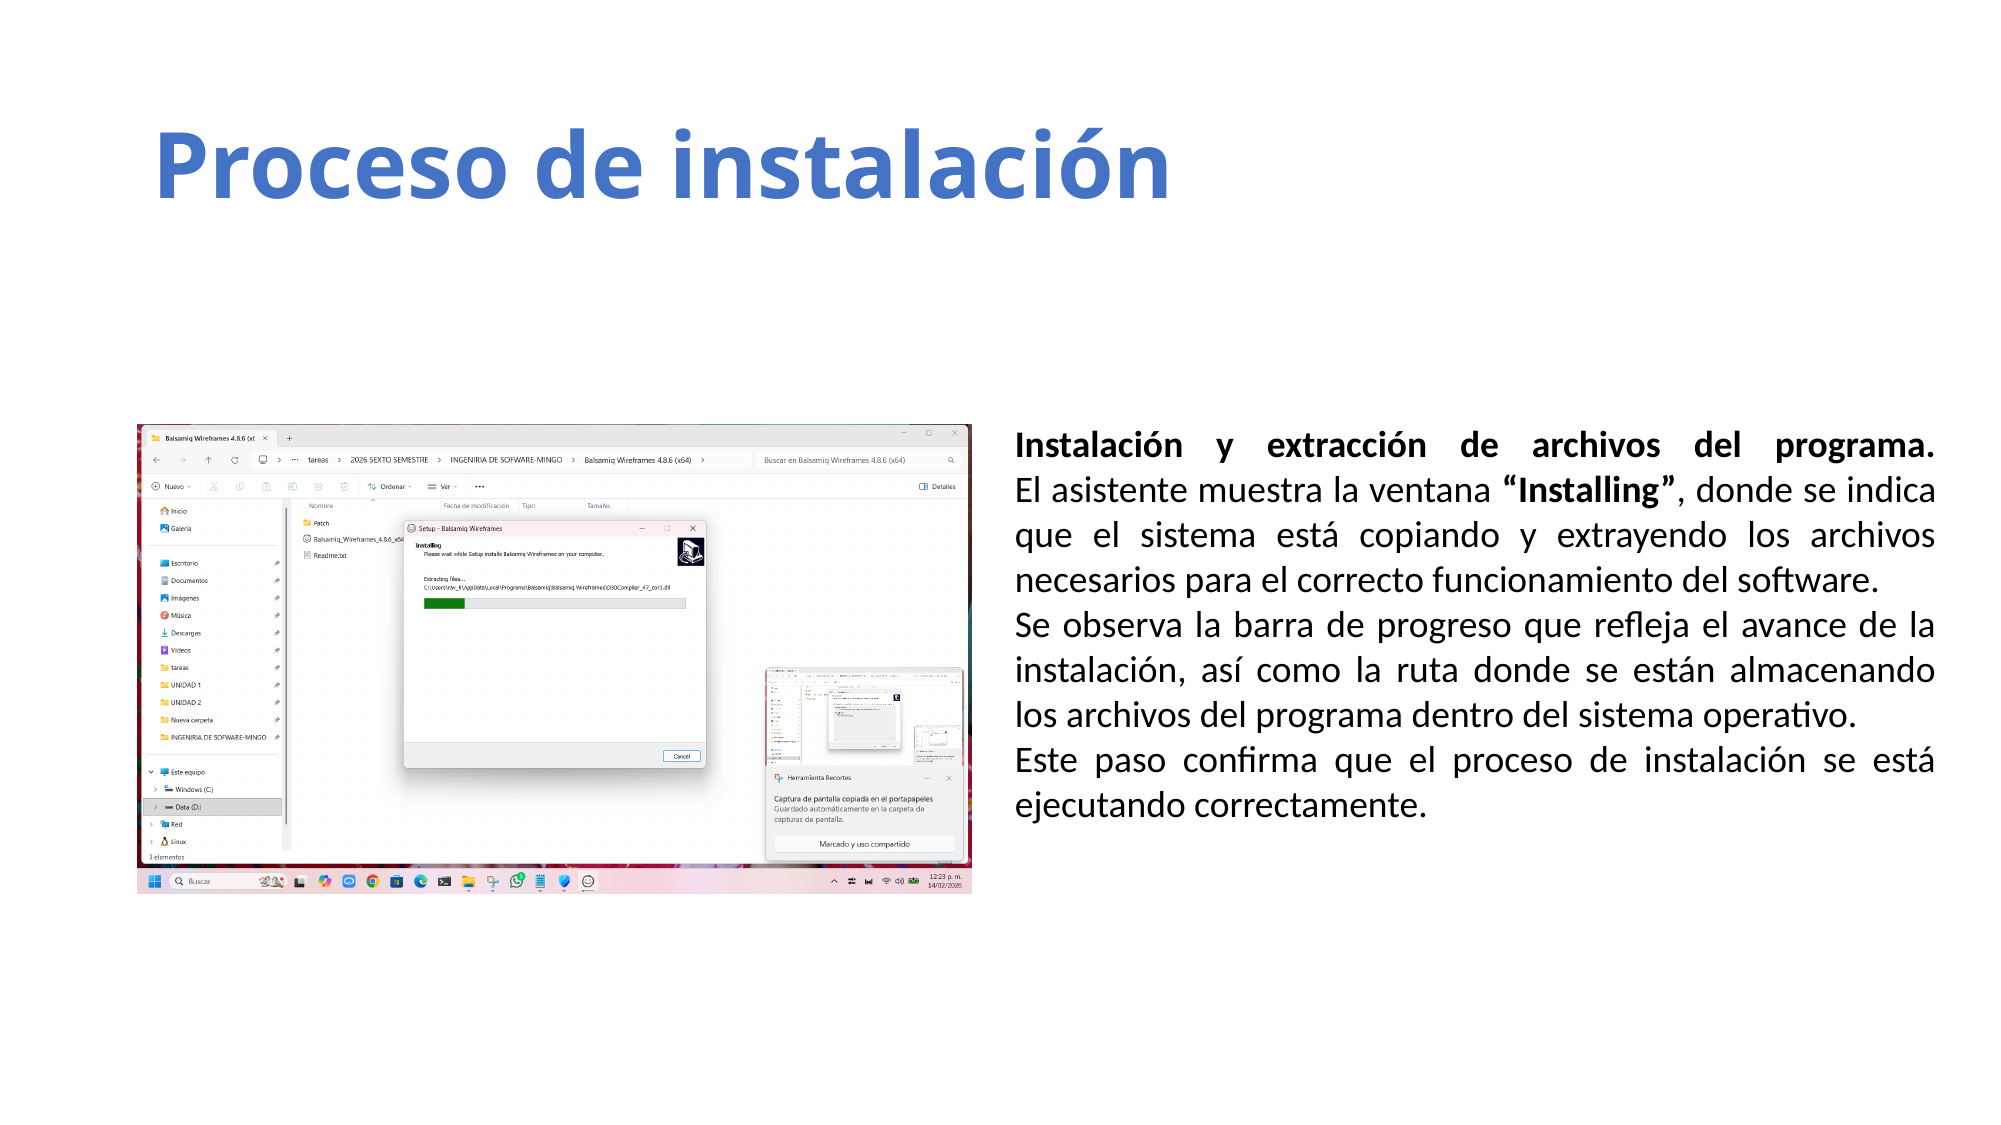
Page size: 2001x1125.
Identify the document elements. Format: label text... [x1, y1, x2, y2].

text_box Instalación y extracción de archivos del programa. El asistente muestra la ventana “Installing”, donde se indica que el sistema está copiando y extrayendo los archivos necesarios para el correcto funcionamiento del software. Se observa la barra de progreso que refleja el avance de la instalación, así como la ruta donde se están almacenando los archivos del programa dentro del sistema operativo. Este paso confirma que el proceso de instalación se está ejecutando correctamente. [999, 412, 1952, 833]
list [137, 424, 972, 894]
title Proceso de instalación [137, 59, 1863, 278]
